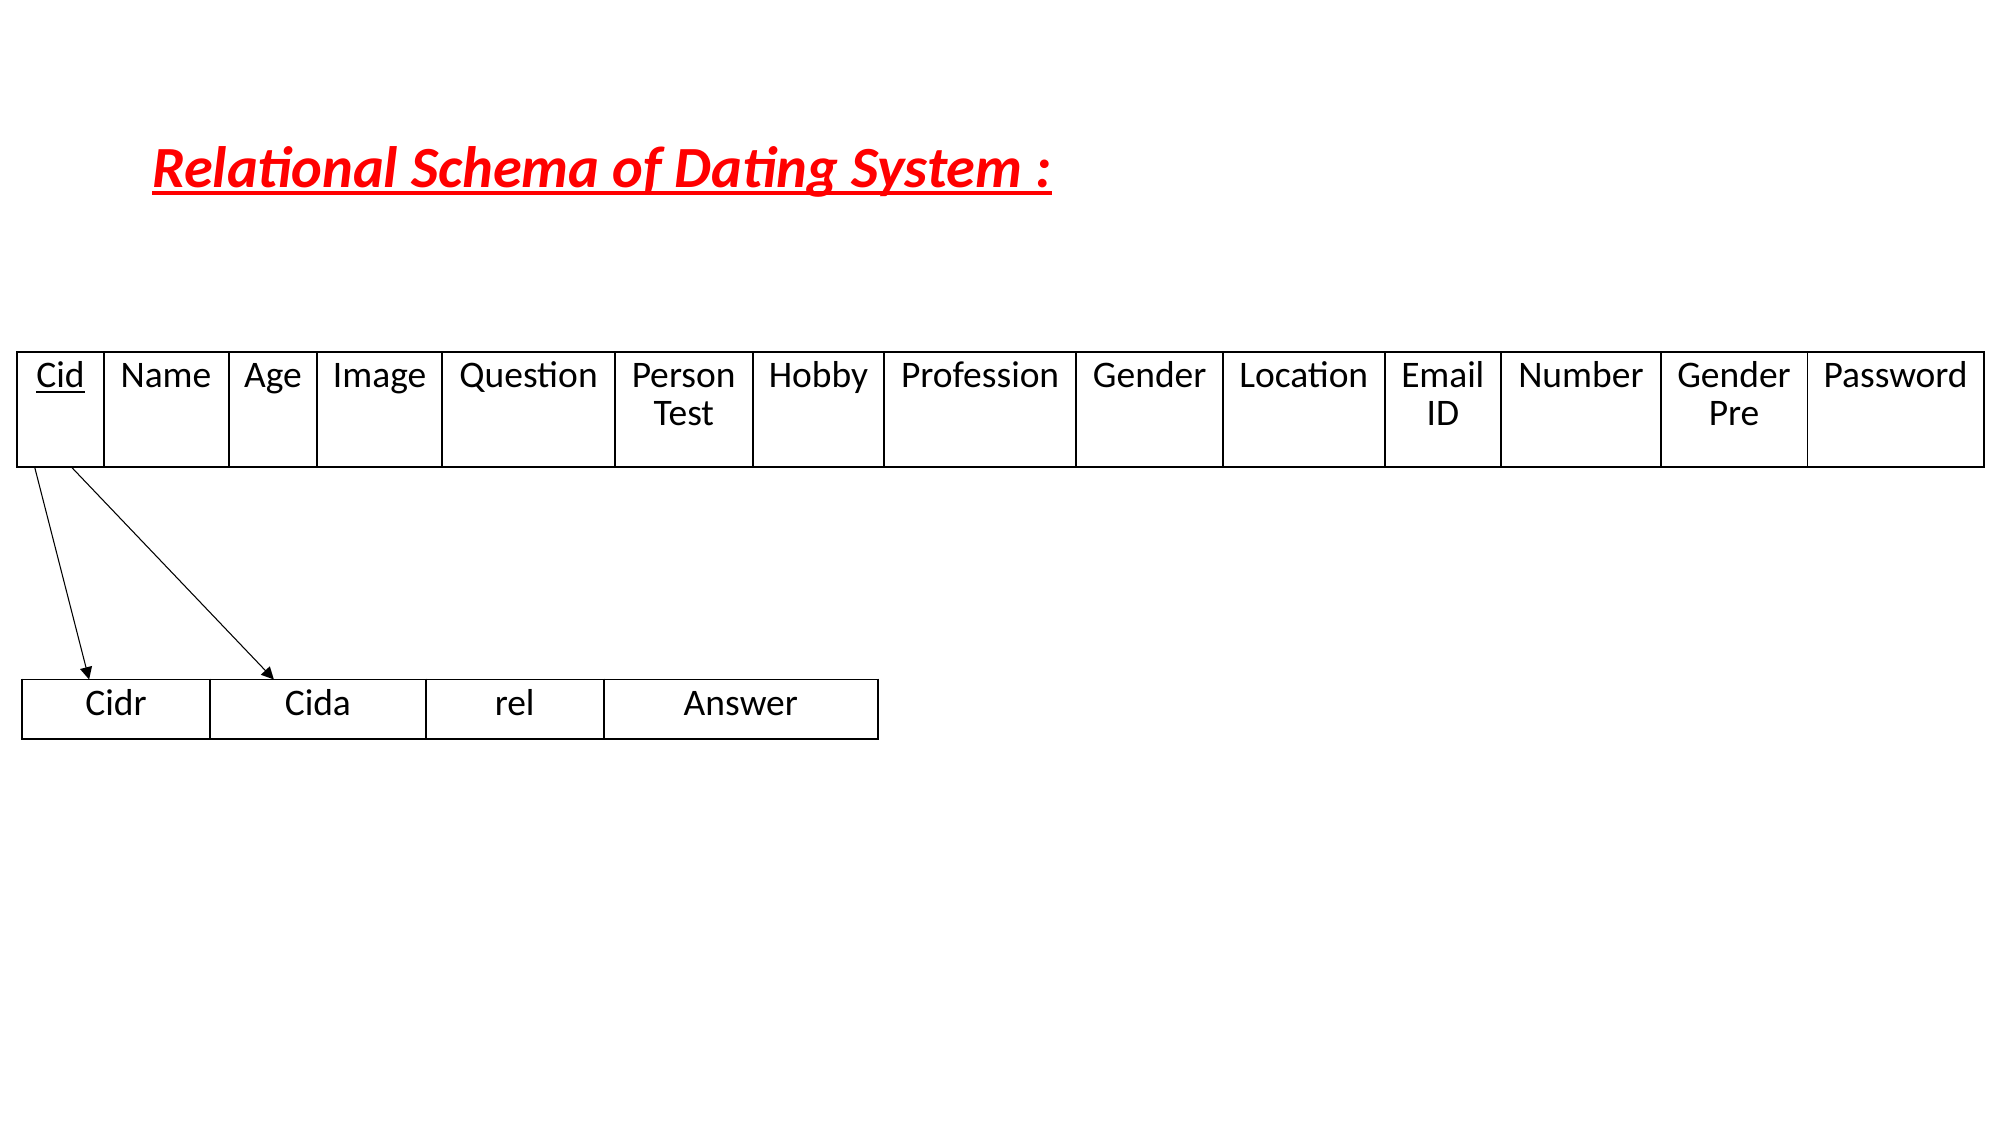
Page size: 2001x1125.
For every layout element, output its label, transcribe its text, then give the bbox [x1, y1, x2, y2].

table_header Password [1808, 353, 1983, 466]
table_header rel [427, 680, 603, 738]
table_header Answer [605, 680, 877, 738]
title Relational Schema of Dating System : [137, 59, 1863, 278]
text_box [71, 467, 274, 680]
table_header Gender Pre [1662, 353, 1807, 466]
table_header Cidr [23, 680, 209, 738]
table_header Number [1502, 353, 1660, 466]
table_header Image [318, 353, 441, 466]
table_header Profession [885, 353, 1075, 466]
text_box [34, 467, 71, 680]
table_header Cida [211, 680, 425, 738]
table_header Hobby [754, 353, 883, 466]
table_header Cid [18, 353, 103, 466]
table_header Gender [1077, 353, 1222, 466]
table_header Name [105, 353, 228, 466]
table_header Location [1224, 353, 1384, 466]
table_header Person Test [616, 353, 752, 466]
table_header Age [230, 353, 316, 466]
table_header Email ID [1386, 353, 1500, 466]
table_header Question [443, 353, 614, 466]
list [0, 256, 1725, 970]
